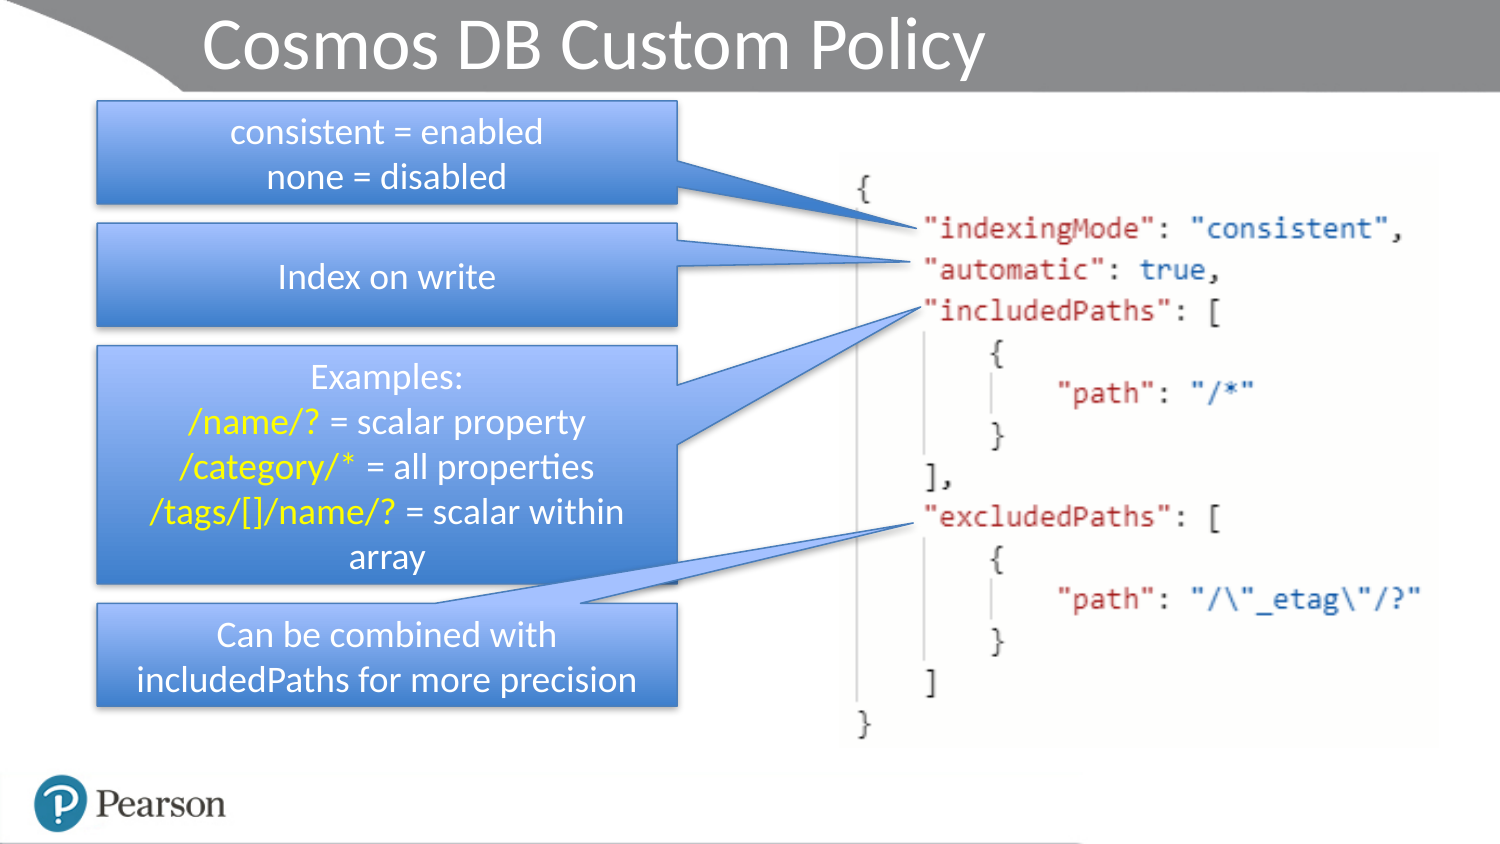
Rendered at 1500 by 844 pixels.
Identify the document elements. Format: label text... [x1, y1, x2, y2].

text_box Can be combined with includedPaths for more precision [96, 535, 833, 707]
title Cosmos DB Custom Policy [187, 0, 1426, 79]
text_box Examples: /name/? = scalar property /category/* = all properties /tags/[]/name/? = scalar within array [96, 334, 833, 585]
picture [0, 0, 1500, 844]
text_box consistent = enabled none = disabled [96, 100, 833, 215]
text_box Index on write [96, 222, 833, 327]
